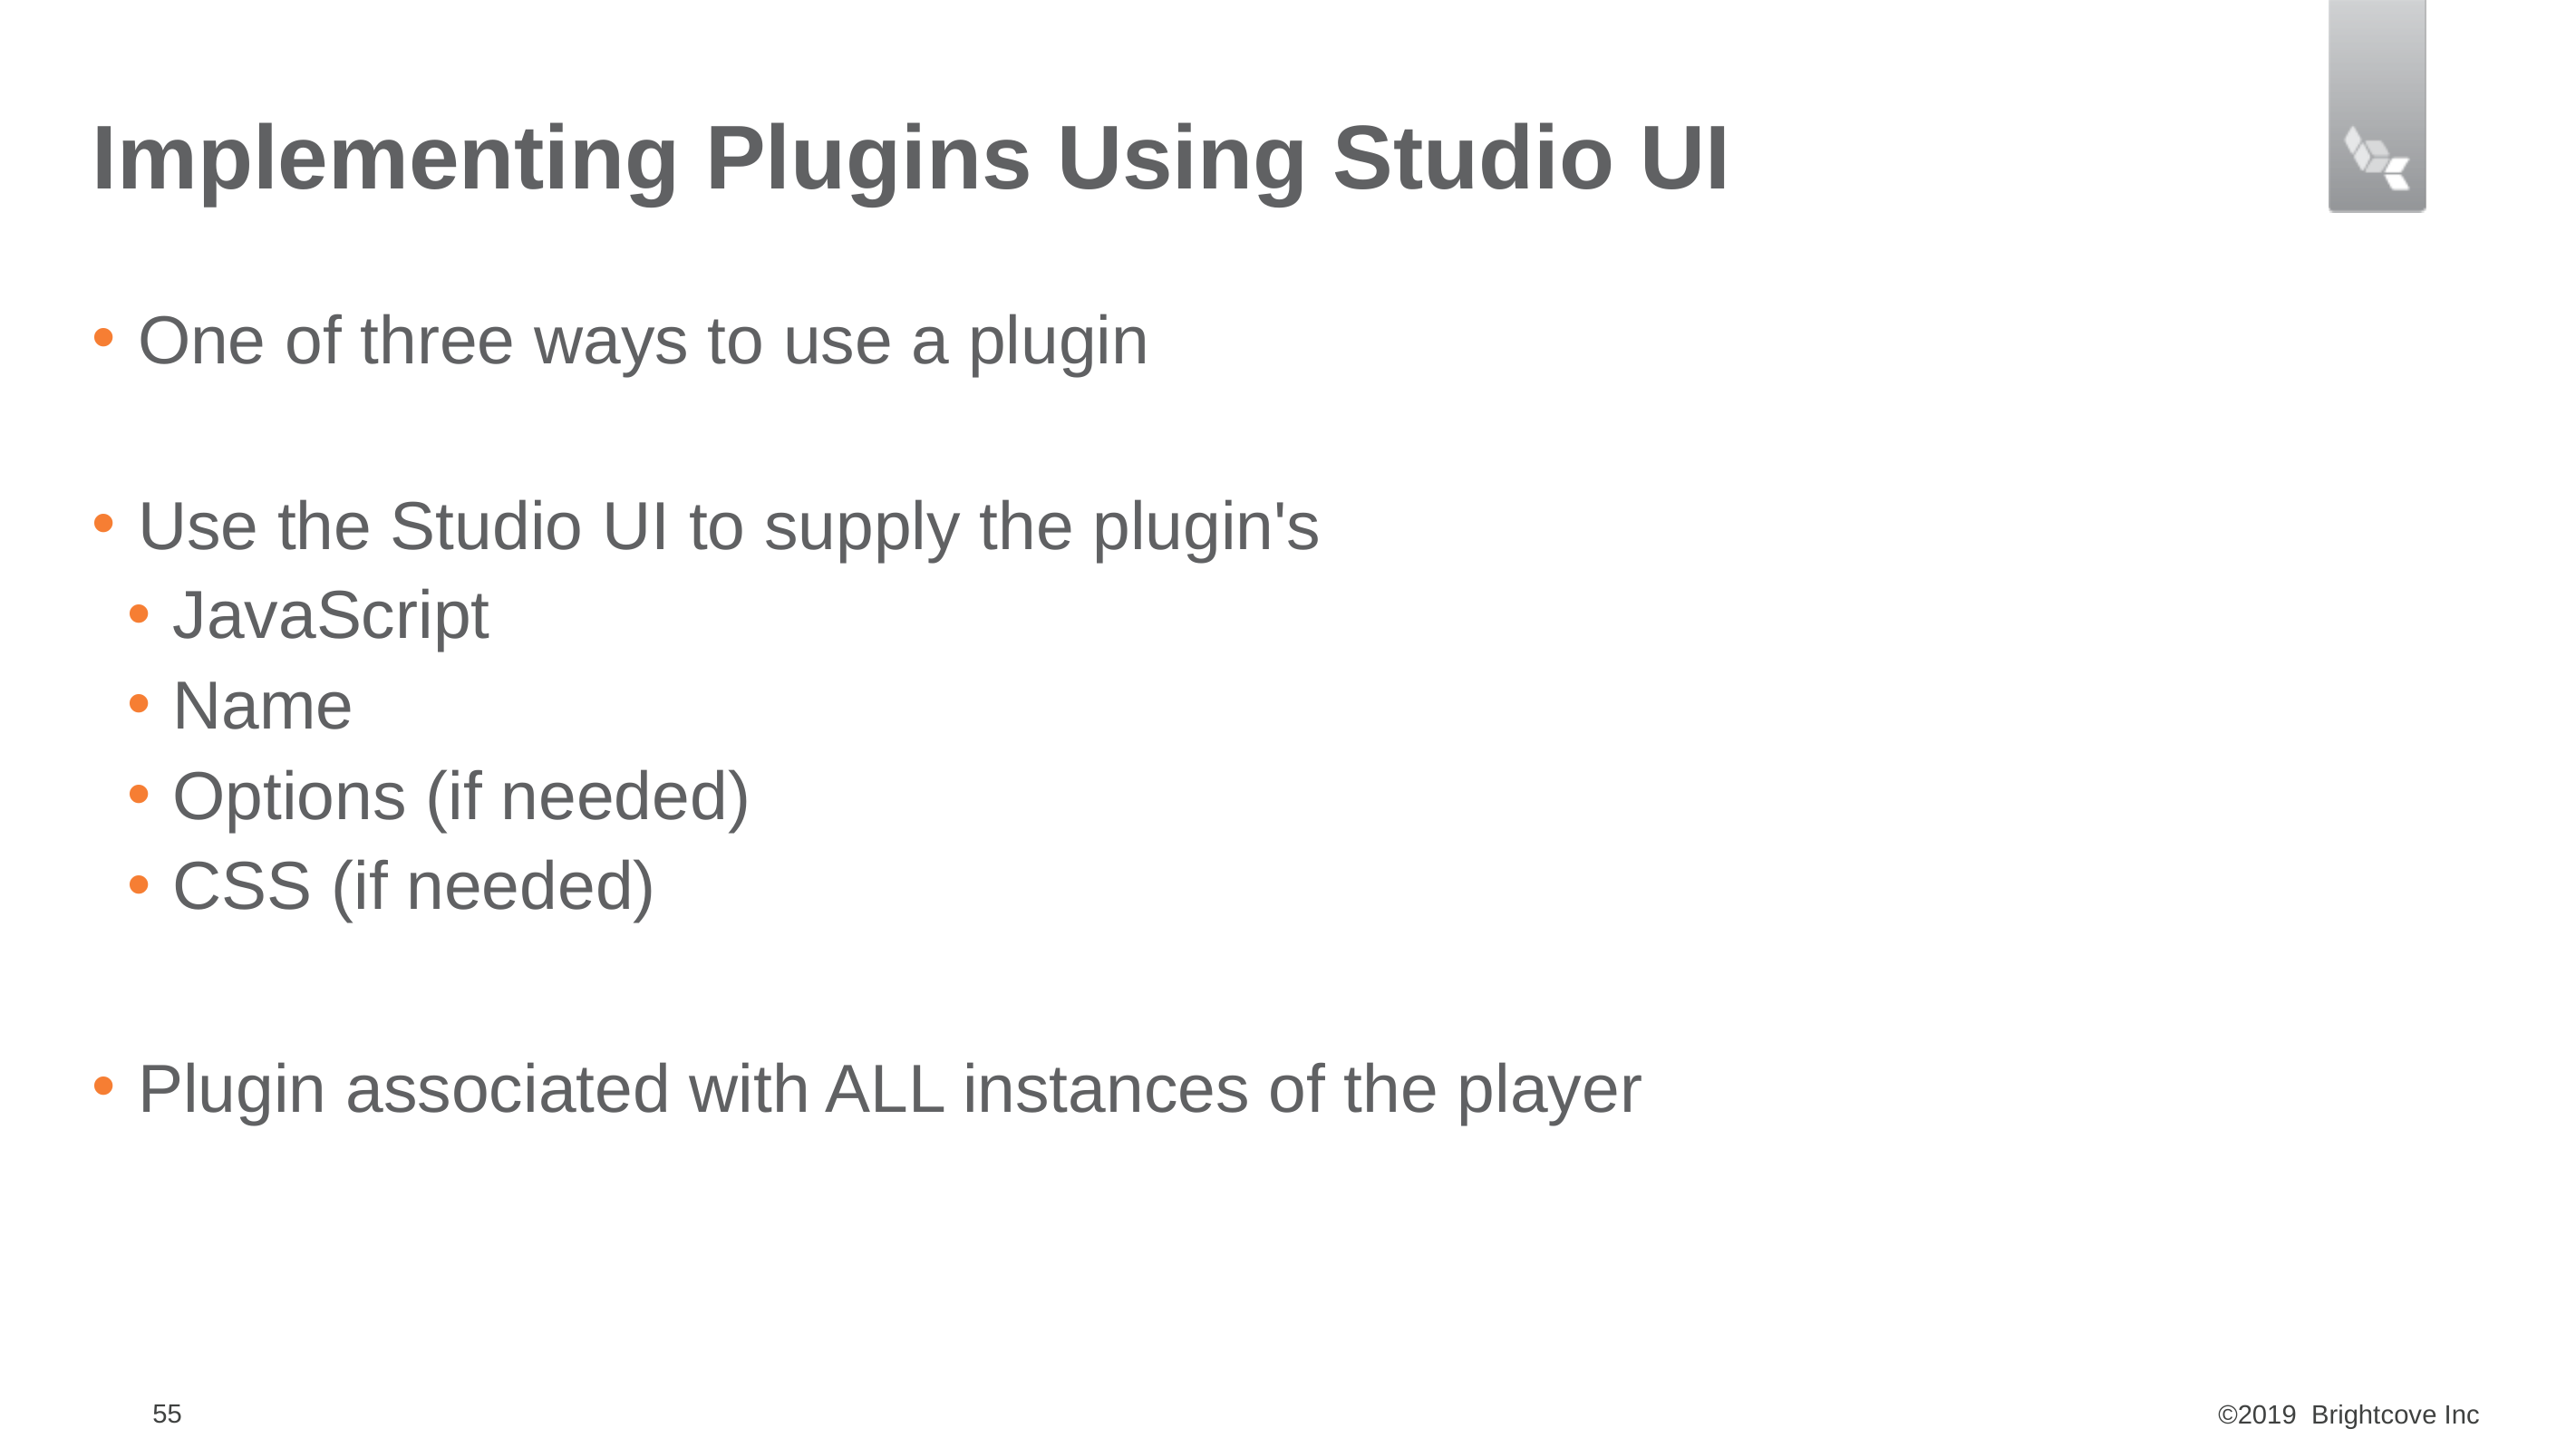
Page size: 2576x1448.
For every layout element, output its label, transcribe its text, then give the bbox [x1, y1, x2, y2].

list One of three ways to use a plugin Use the Studio UI to supply the plugin's JavaScript Name Options (if needed) CSS (if needed) Plugin associated with ALL instances of the player [80, 283, 2442, 1303]
picture [2329, 0, 2428, 213]
slide_number 55 [143, 1390, 189, 1434]
title Implementing Plugins Using Studio UI [80, 43, 2271, 261]
